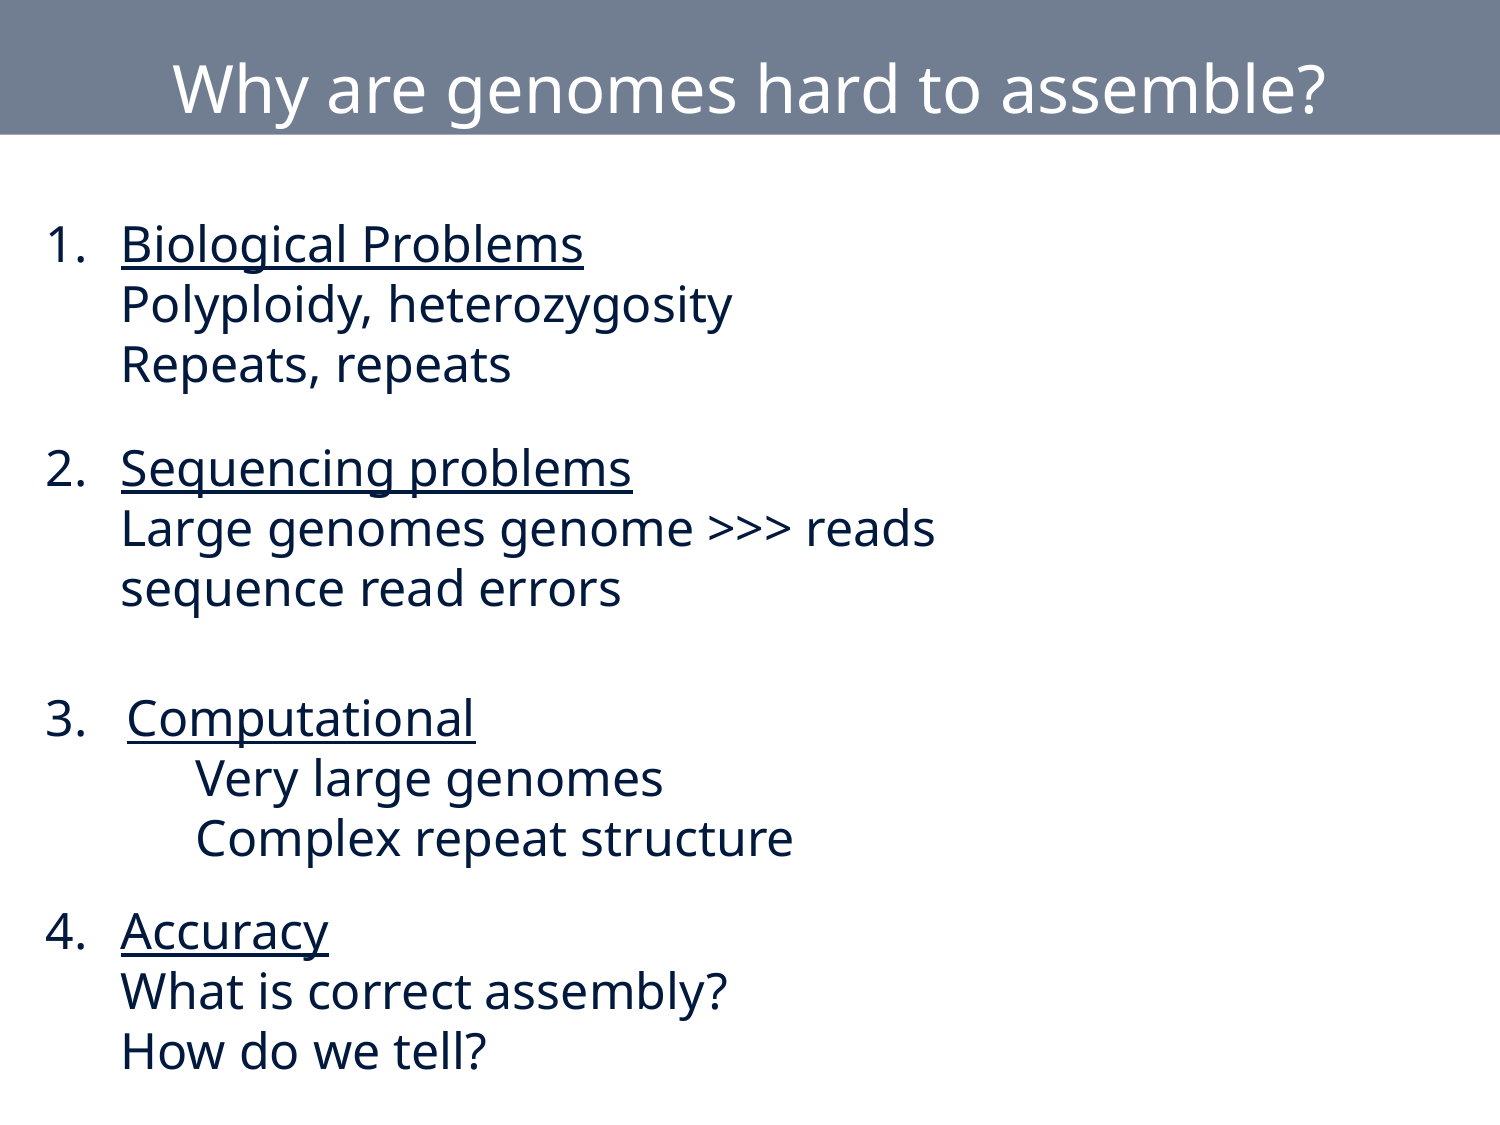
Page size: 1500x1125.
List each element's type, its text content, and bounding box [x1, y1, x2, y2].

text_box Accuracy What is correct assembly? How do we tell? [30, 892, 1367, 1087]
text_box Biological Problems Polyploidy, heterozygosity Repeats, repeats [30, 204, 1438, 400]
text_box Why are genomes hard to assemble? [0, 0, 1500, 135]
text_box Sequencing problems Large genomes genome >>> reads sequence read errors [30, 429, 1053, 624]
text_box 3. Computational Very large genomes Complex repeat structure [30, 679, 1053, 875]
